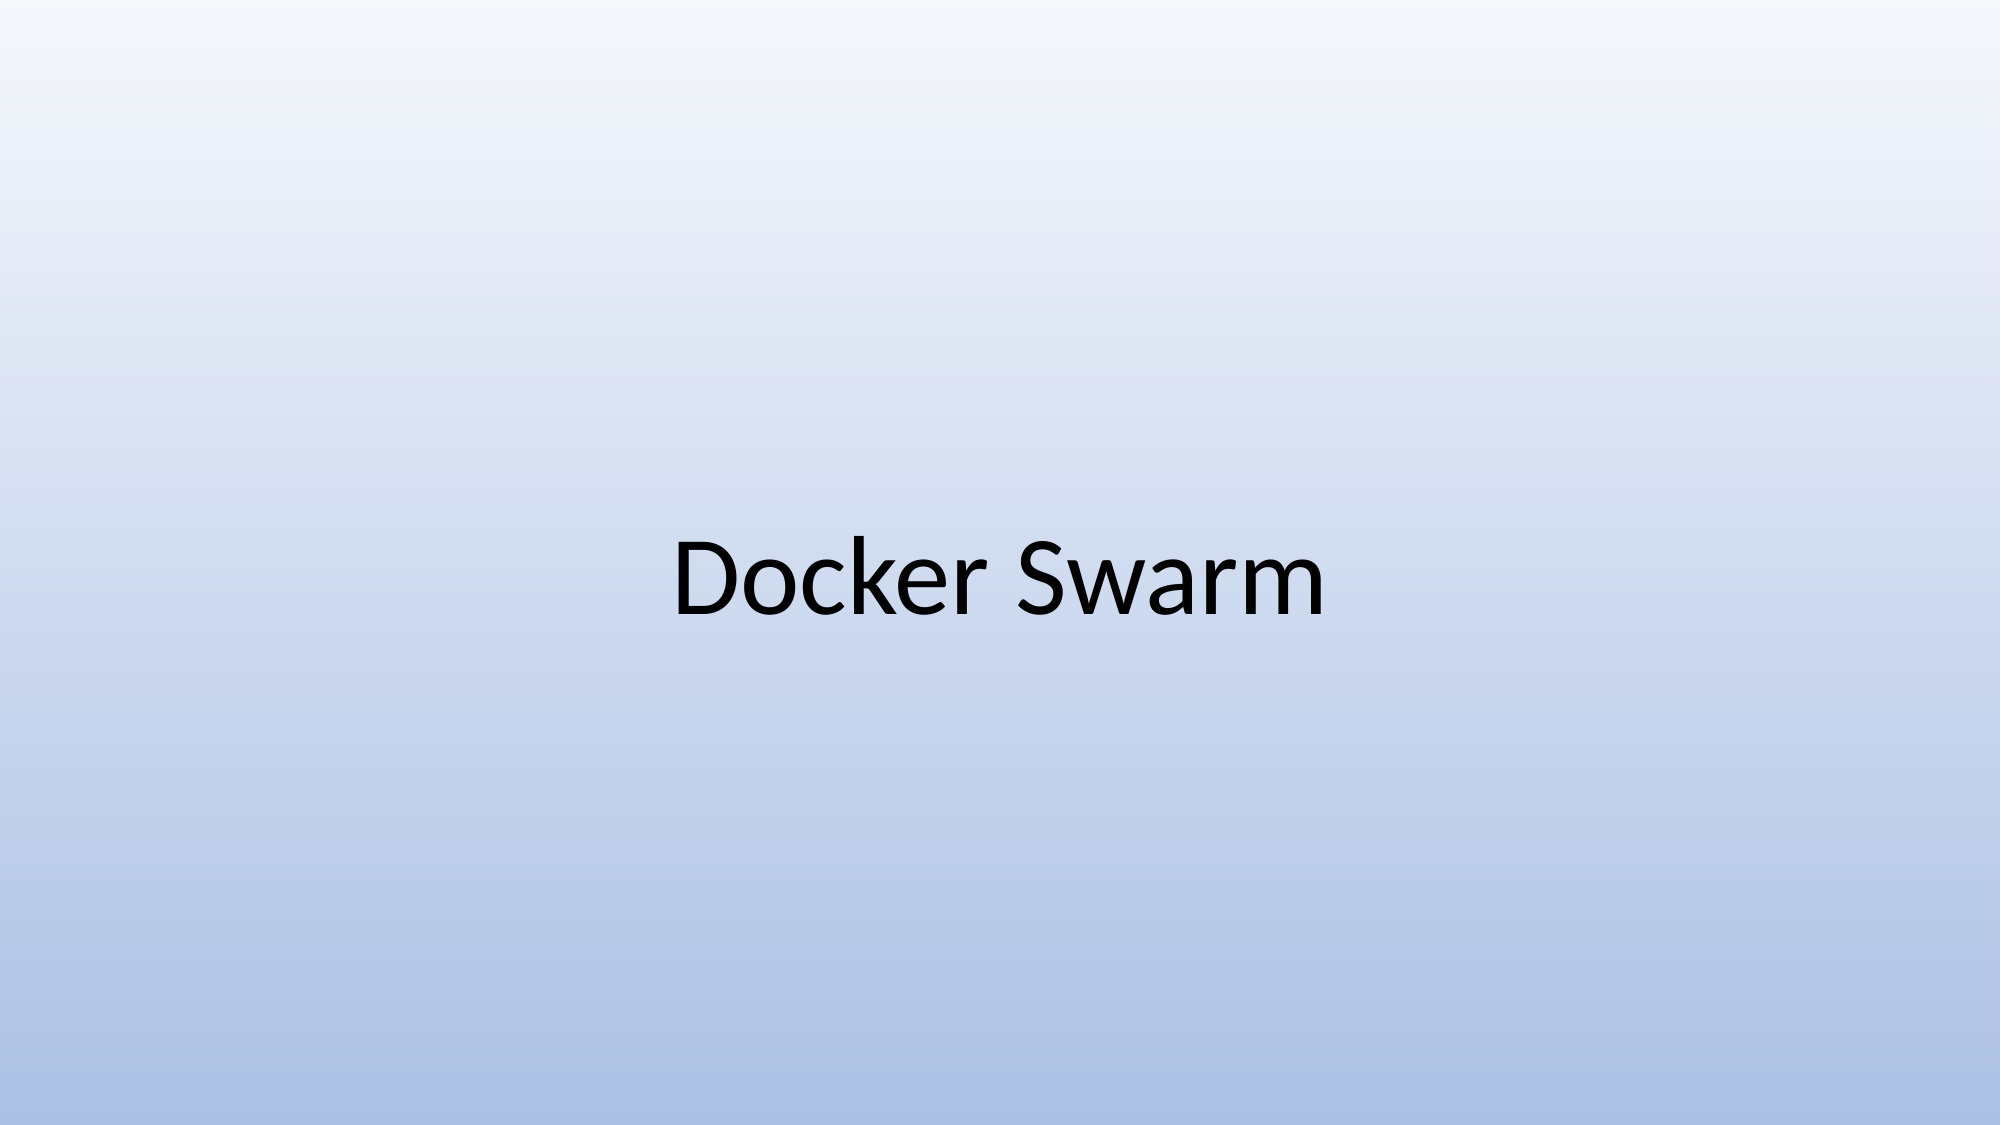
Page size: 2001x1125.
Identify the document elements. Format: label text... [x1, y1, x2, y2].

list Docker Swarm [137, 69, 1863, 1014]
